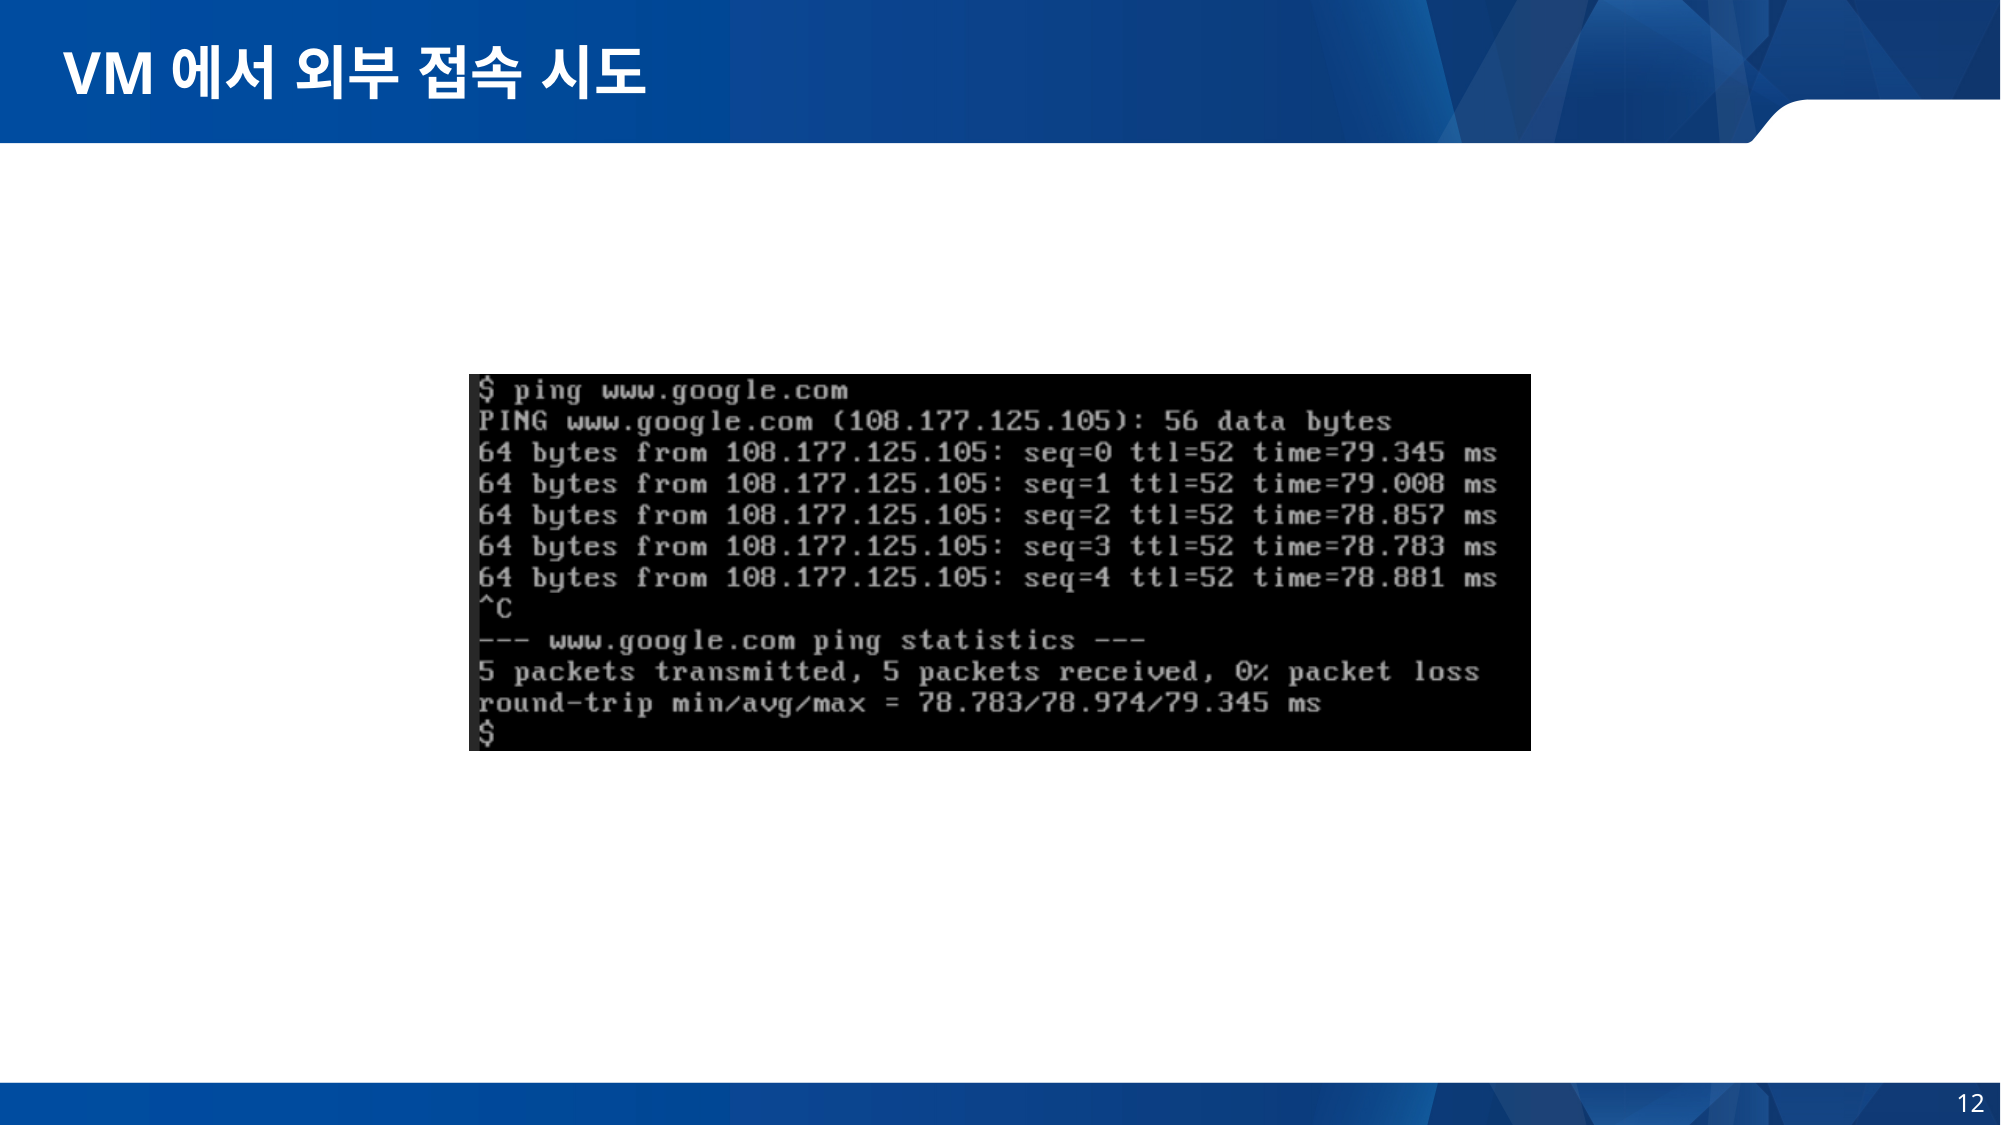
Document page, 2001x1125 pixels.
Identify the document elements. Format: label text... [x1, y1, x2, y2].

picture [0, 0, 2001, 1125]
title VM에서 외부 접속 시도 [48, 31, 1961, 120]
slide_number 12 [1787, 1084, 2000, 1125]
